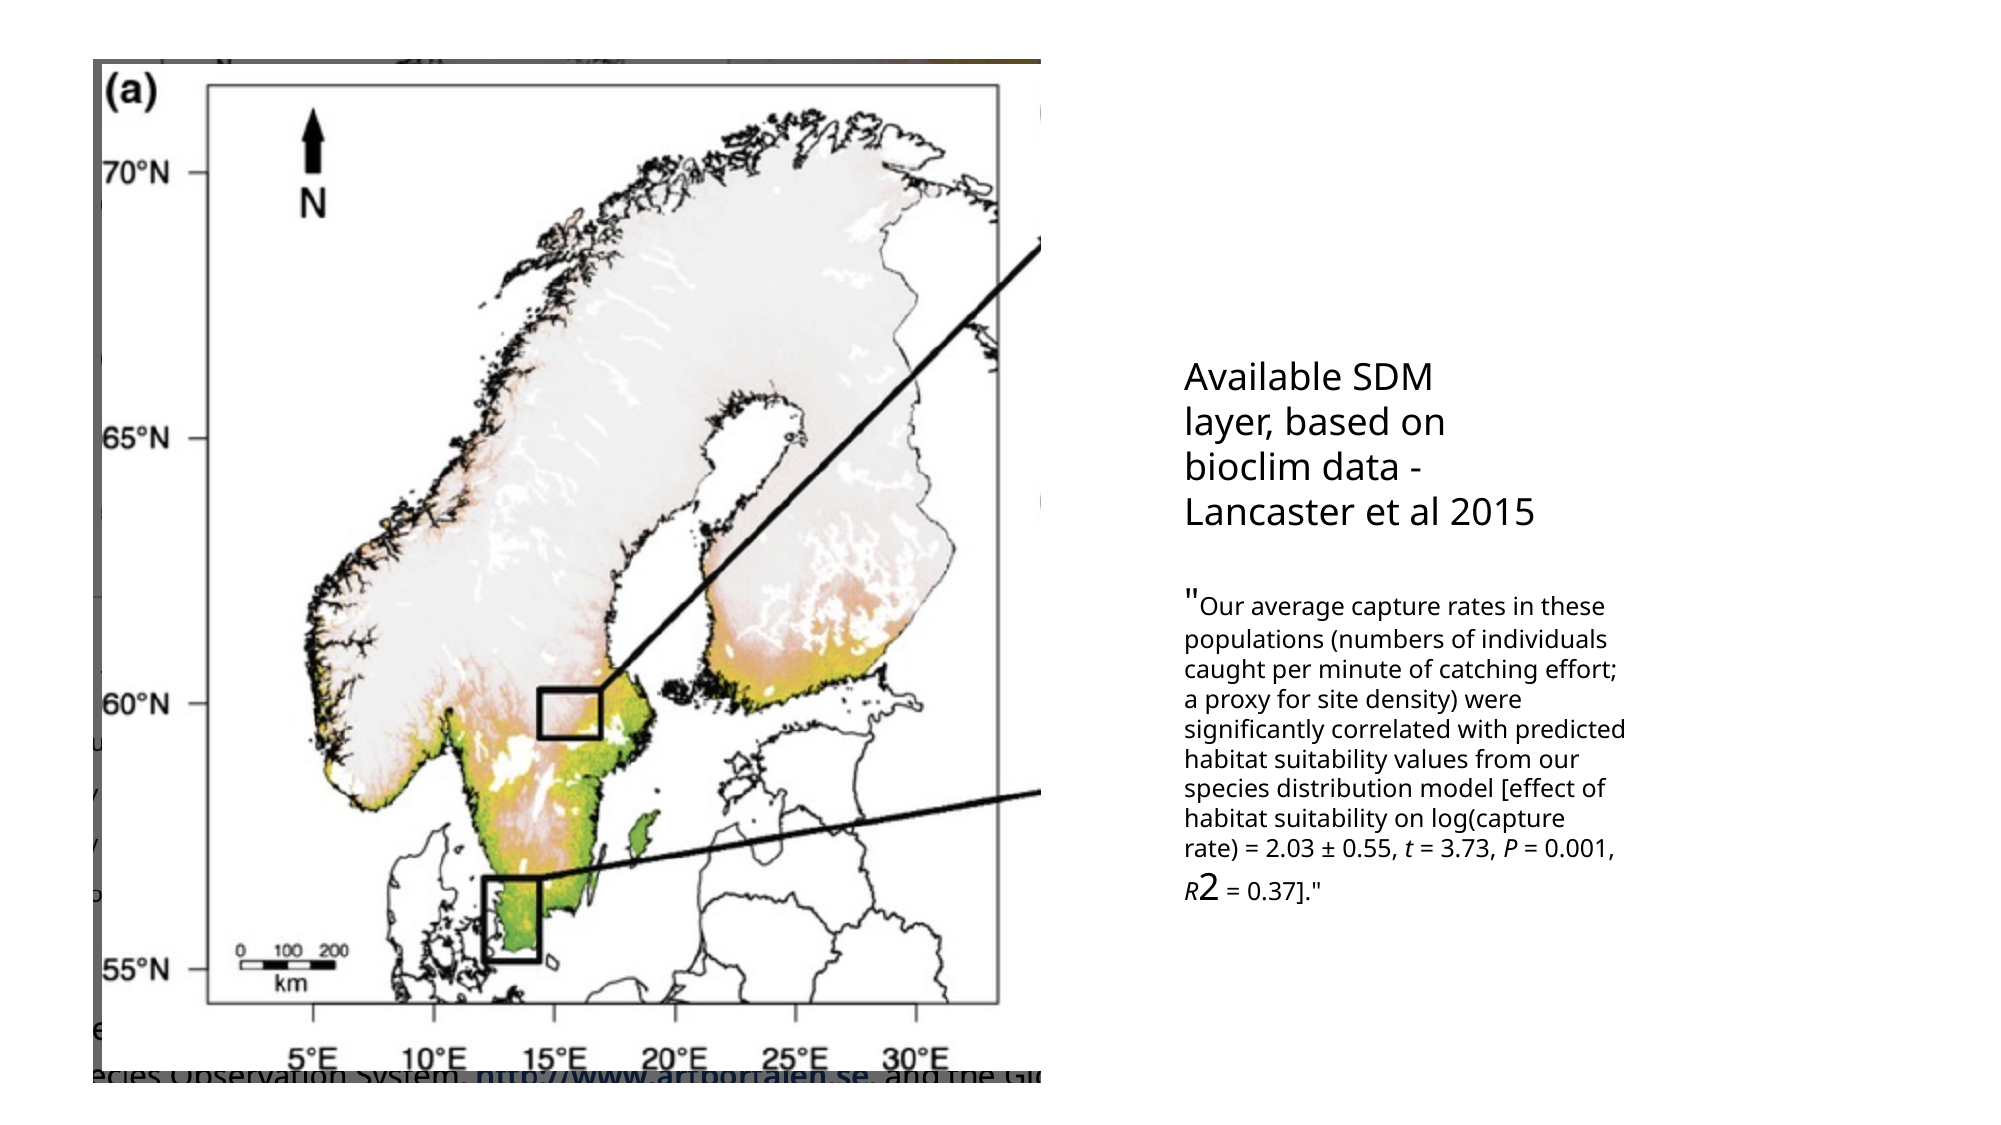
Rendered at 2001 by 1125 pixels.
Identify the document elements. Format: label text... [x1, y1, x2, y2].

text_box Available SDM layer, based on bioclim data - Lancaster et al 2015 "Our average capture rates in these populations (numbers of individuals caught per minute of catching effort; a proxy for site density) were significantly correlated with predicted habitat suitability values from our species distribution model [effect of habitat suitability on log(capture rate) = 2.03 ± 0.55, t = 3.73, P = 0.001, R2 = 0.37]." [1169, 345, 1649, 916]
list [93, 58, 1042, 1084]
